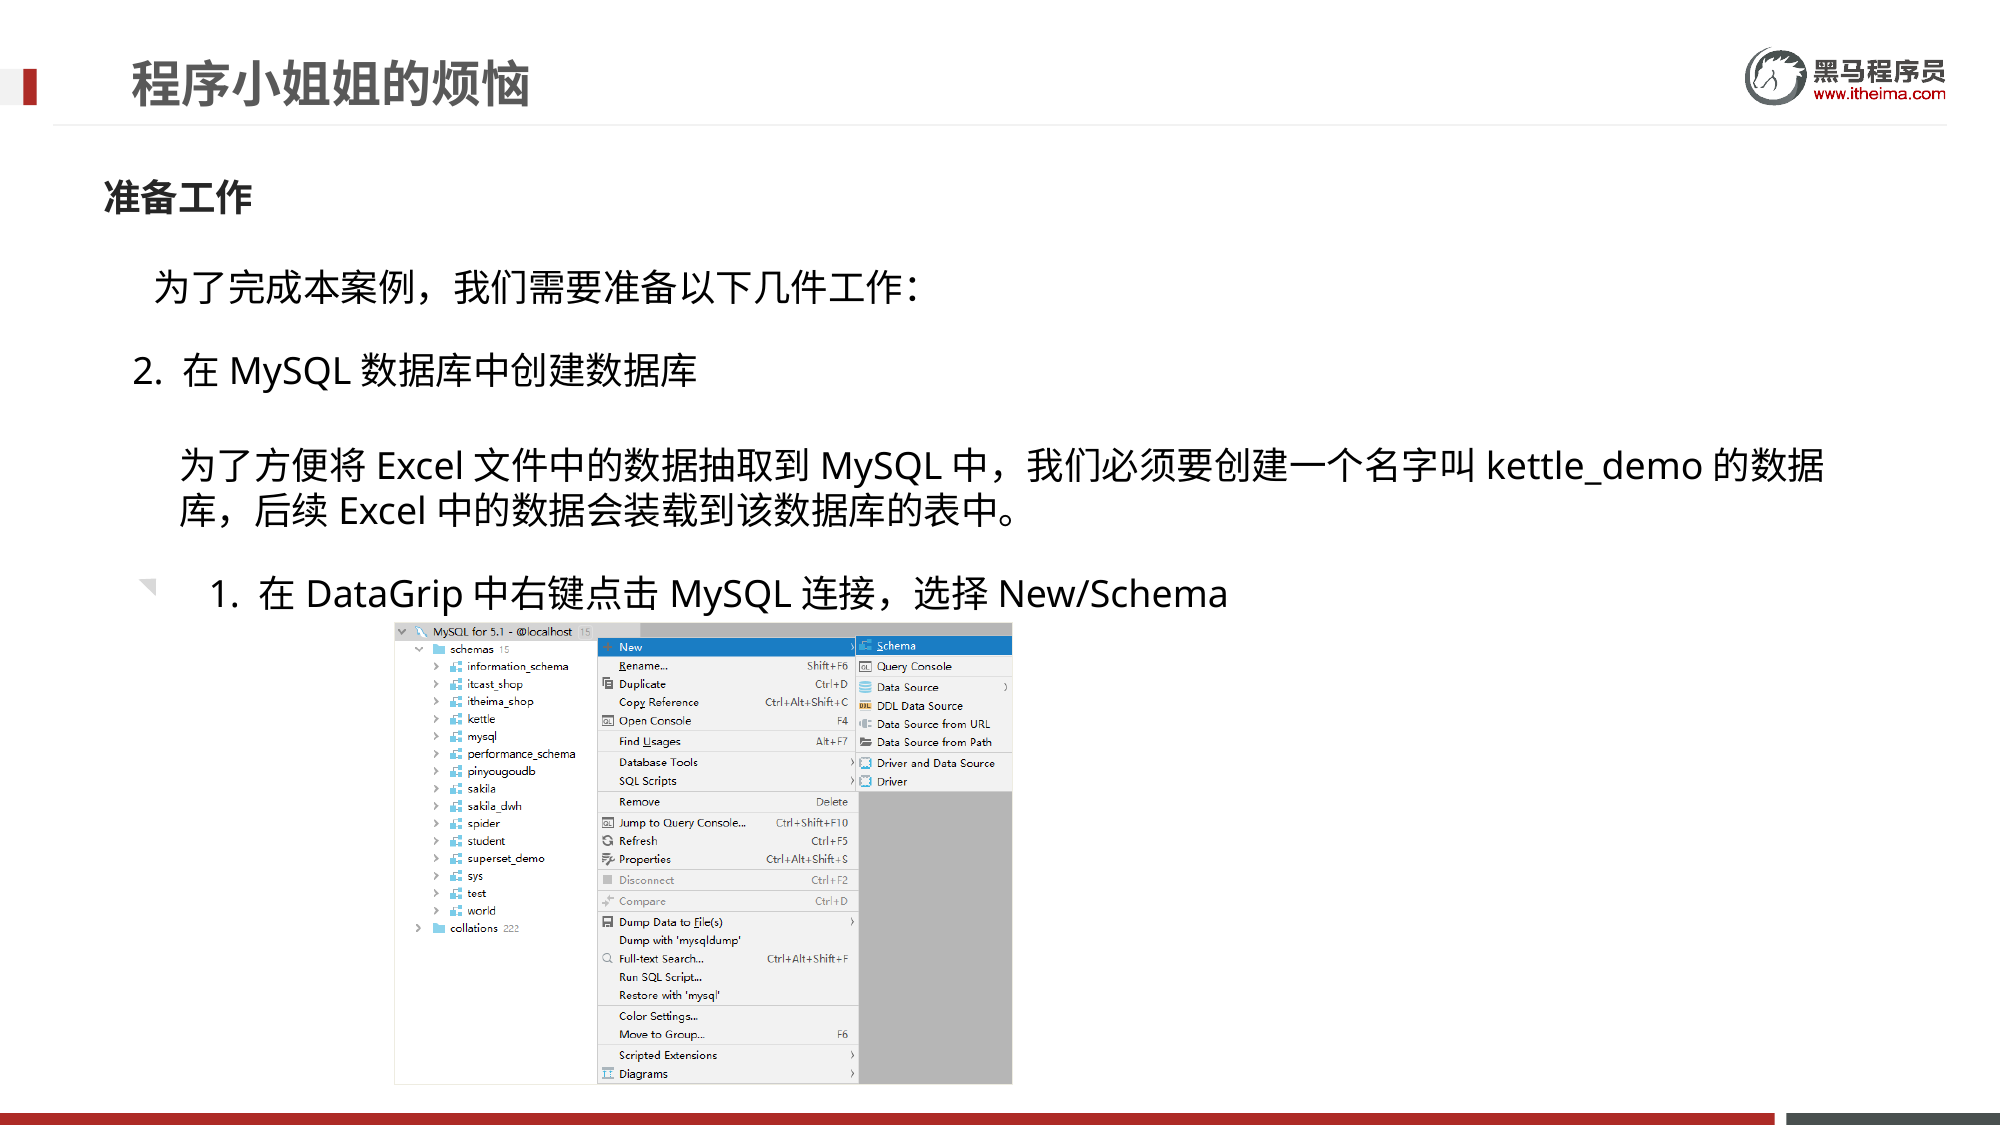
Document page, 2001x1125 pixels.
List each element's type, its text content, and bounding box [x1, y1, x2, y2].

text_box 为了方便将Excel文件中的数据抽取到MySQL中，我们必须要创建一个名字叫kettle_demo的数据库，后续Excel中的数据会装载到该数据库的表中。 1. 在DataGrip中右键点击MySQL连接，选择New/Schema [164, 434, 1862, 705]
text_box [136, 576, 159, 598]
title 程序小姐姐的烦恼 [116, 40, 1556, 125]
picture [1744, 46, 1946, 106]
text_box 2. 在MySQL数据库中创建数据库 [0, 339, 893, 400]
list 准备工作 [88, 153, 1852, 239]
picture [393, 622, 1014, 1086]
text_box 为了完成本案例，我们需要准备以下几件工作： [138, 256, 1776, 316]
